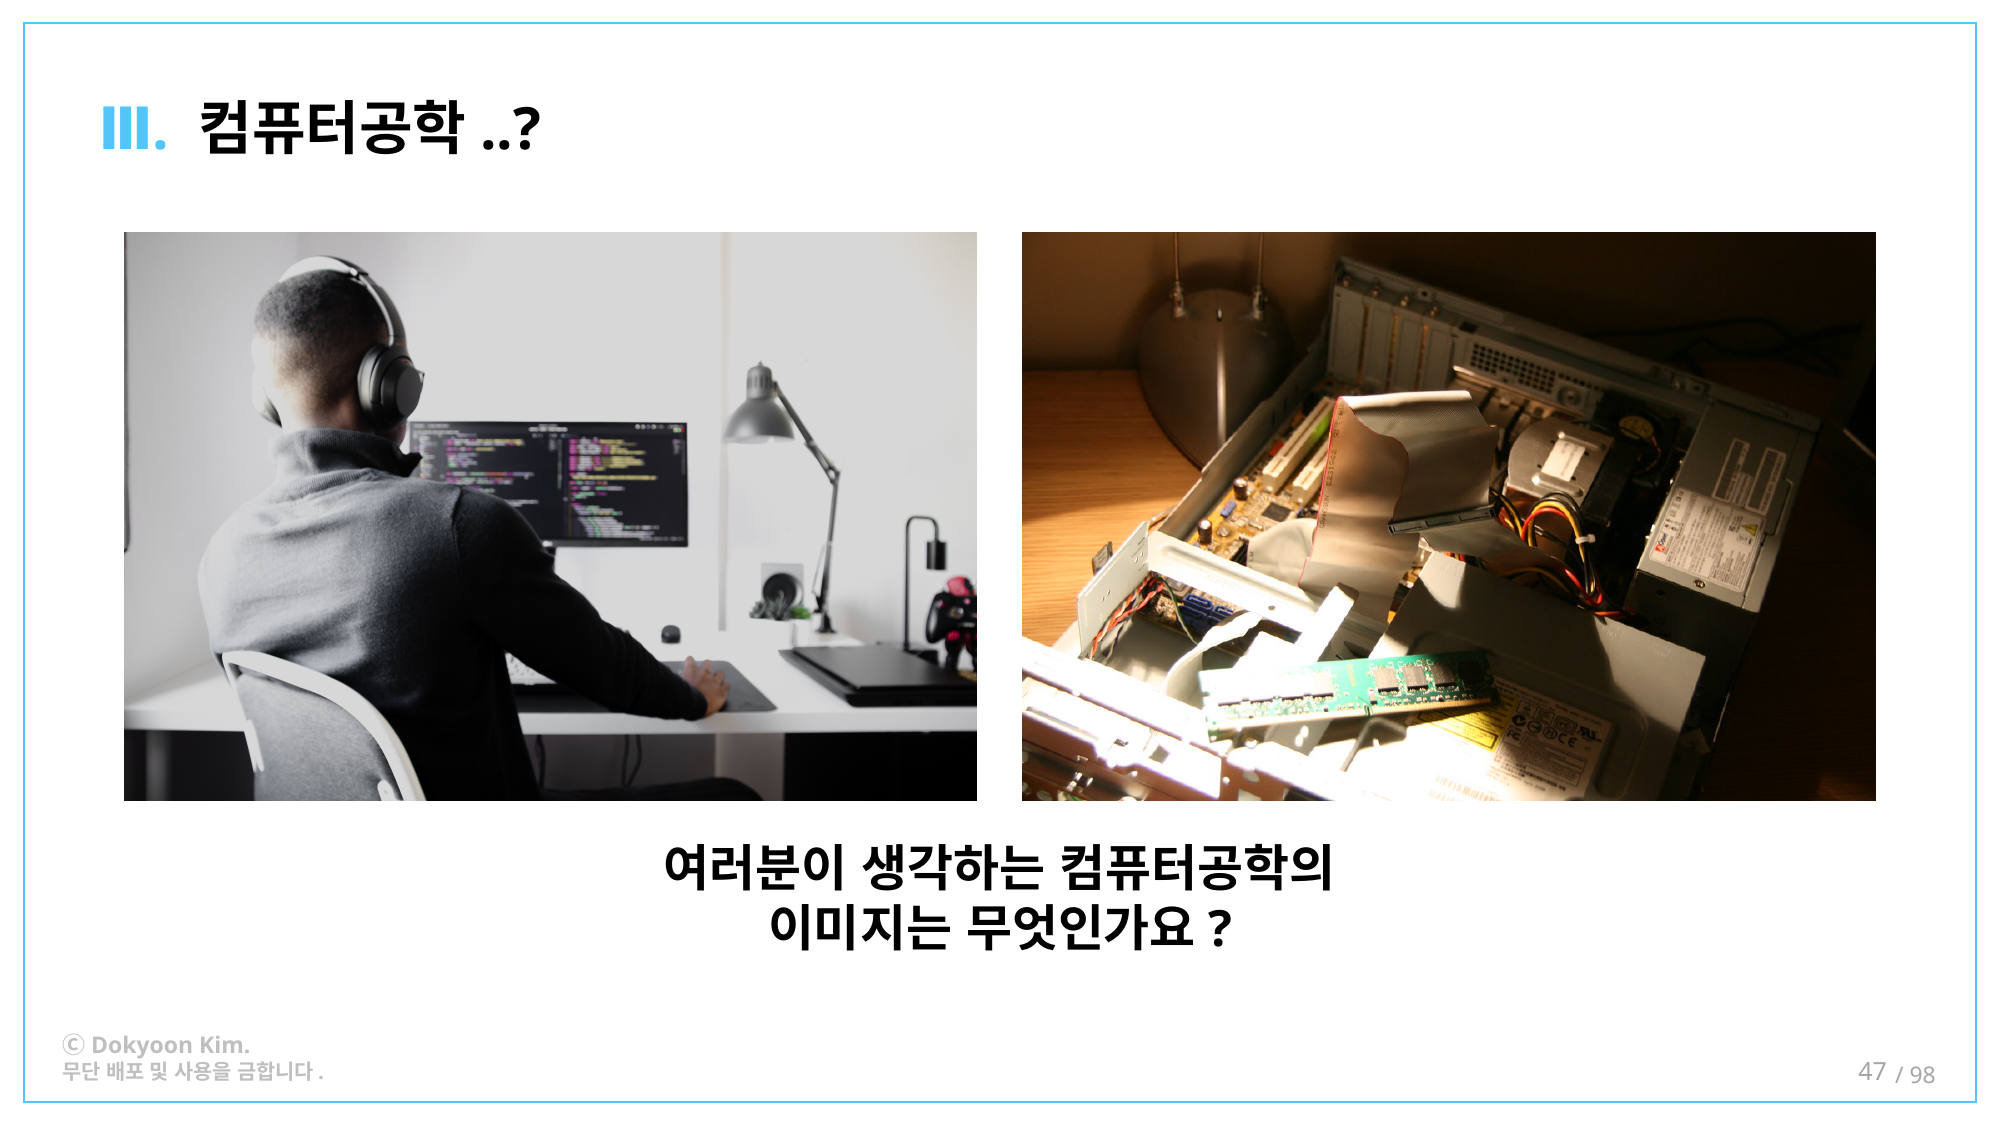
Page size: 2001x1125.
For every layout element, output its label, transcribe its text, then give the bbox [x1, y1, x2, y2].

text_box 여러분이 생각하는 컴퓨터공학의 이미지는 무엇인가요? [615, 829, 1385, 964]
slide_number 47 [1451, 1042, 1902, 1103]
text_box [124, 232, 1876, 801]
text_box Ⅲ. 컴퓨터공학..? [83, 83, 1238, 170]
